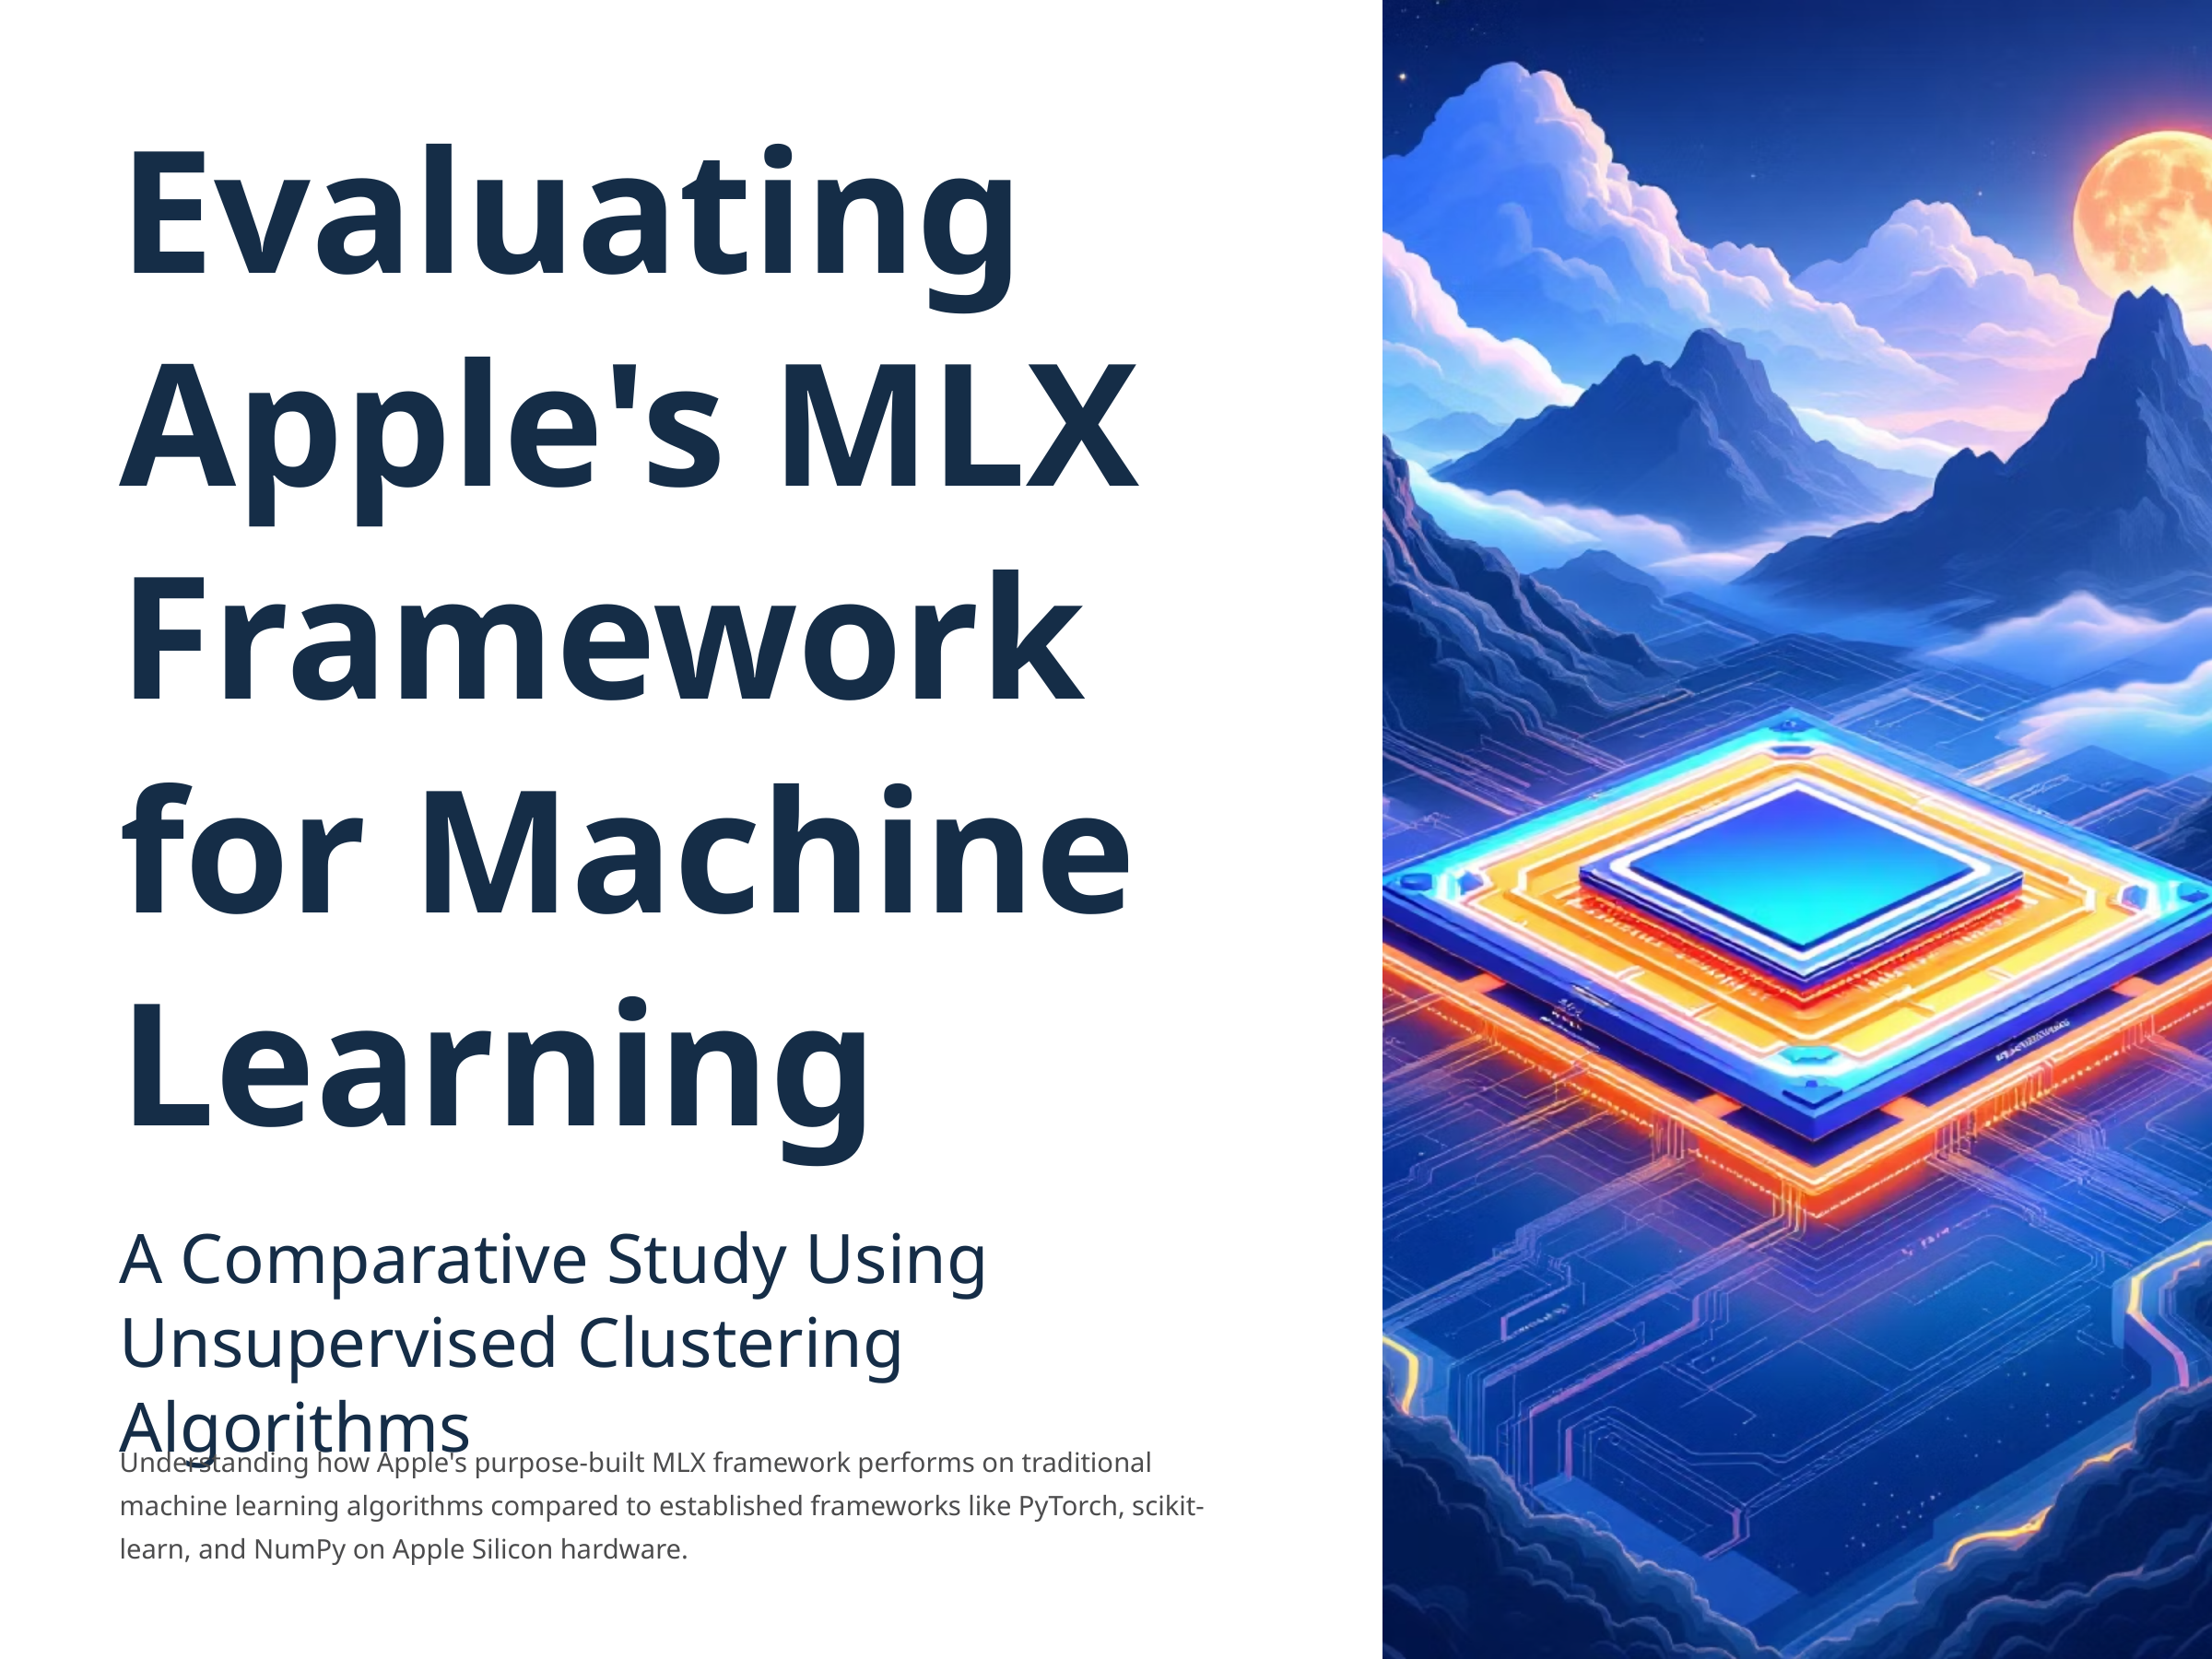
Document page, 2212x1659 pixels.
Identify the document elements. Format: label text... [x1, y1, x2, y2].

picture [1382, 0, 2212, 1659]
text_box Understanding how Apple's purpose-built MLX framework performs on traditional machine learning algorithms compared to established frameworks like PyTorch, scikit-learn, and NumPy on Apple Silicon hardware. [119, 1434, 1264, 1566]
text_box Evaluating Apple's MLX Framework for Machine Learning [119, 93, 1264, 1161]
text_box A Comparative Study Using Unsupervised Clustering Algorithms [119, 1212, 1264, 1383]
